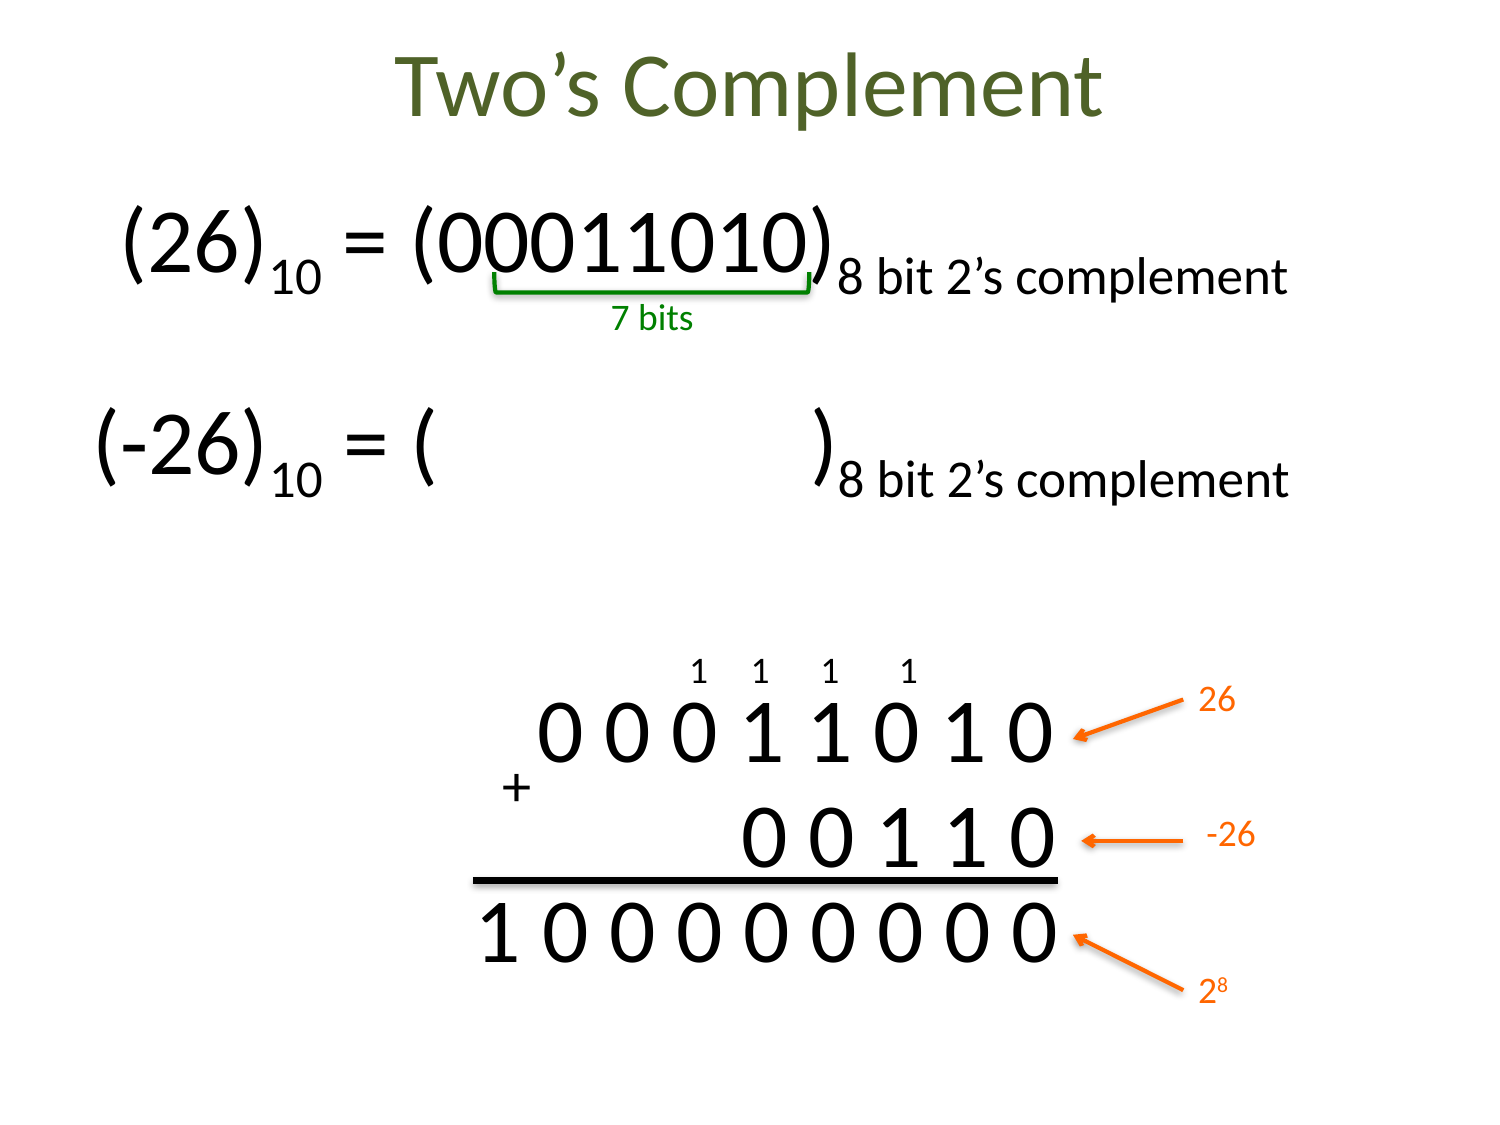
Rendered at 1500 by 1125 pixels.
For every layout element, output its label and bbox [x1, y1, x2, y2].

title [75, 0, 1425, 174]
text_box [492, 272, 812, 346]
text_box [460, 638, 1350, 1019]
list [29, 172, 1500, 396]
text_box [2, 374, 1478, 598]
